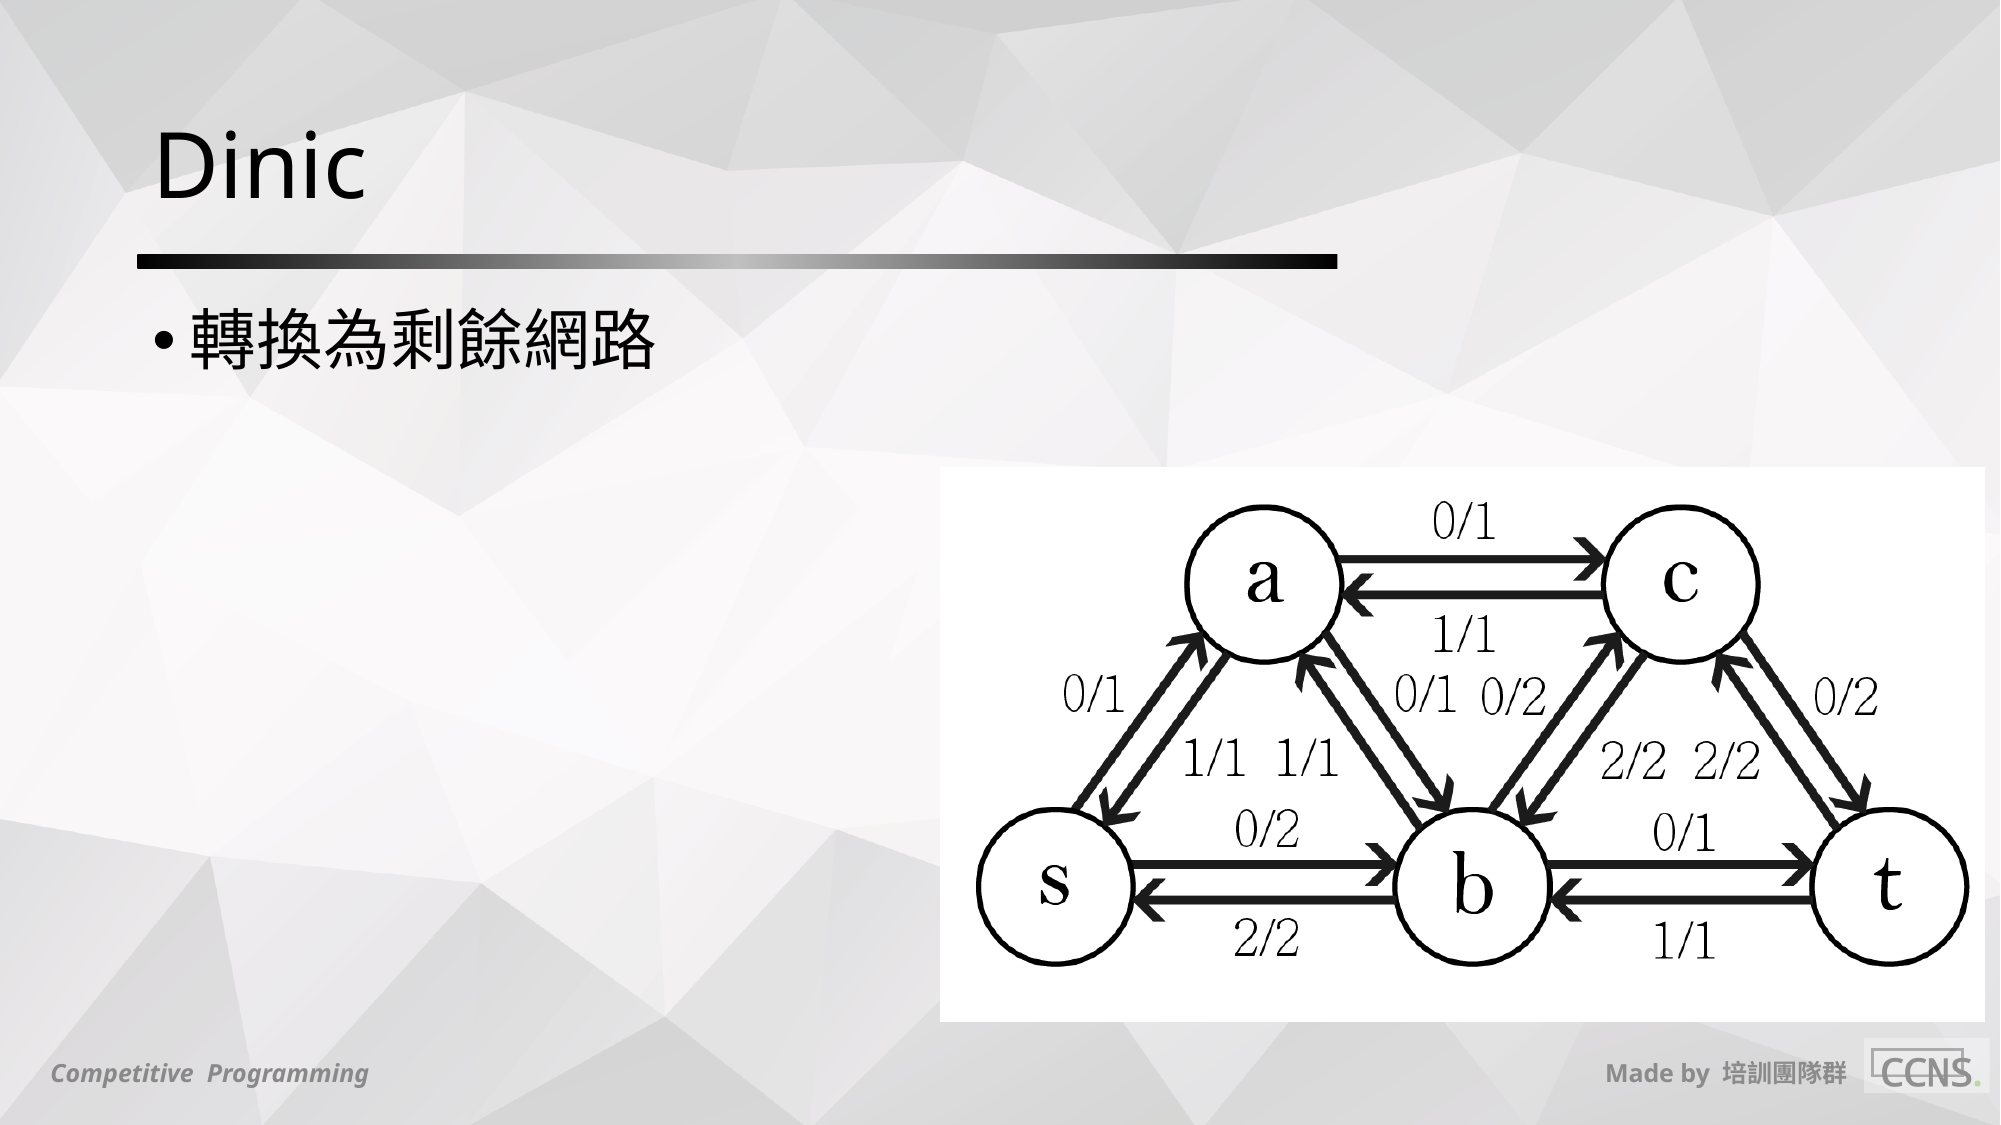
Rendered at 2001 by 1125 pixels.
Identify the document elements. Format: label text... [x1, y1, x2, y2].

list 轉換為剩餘網路 [137, 299, 1863, 1014]
picture [0, 0, 2000, 1125]
title Dinic [137, 59, 1863, 278]
